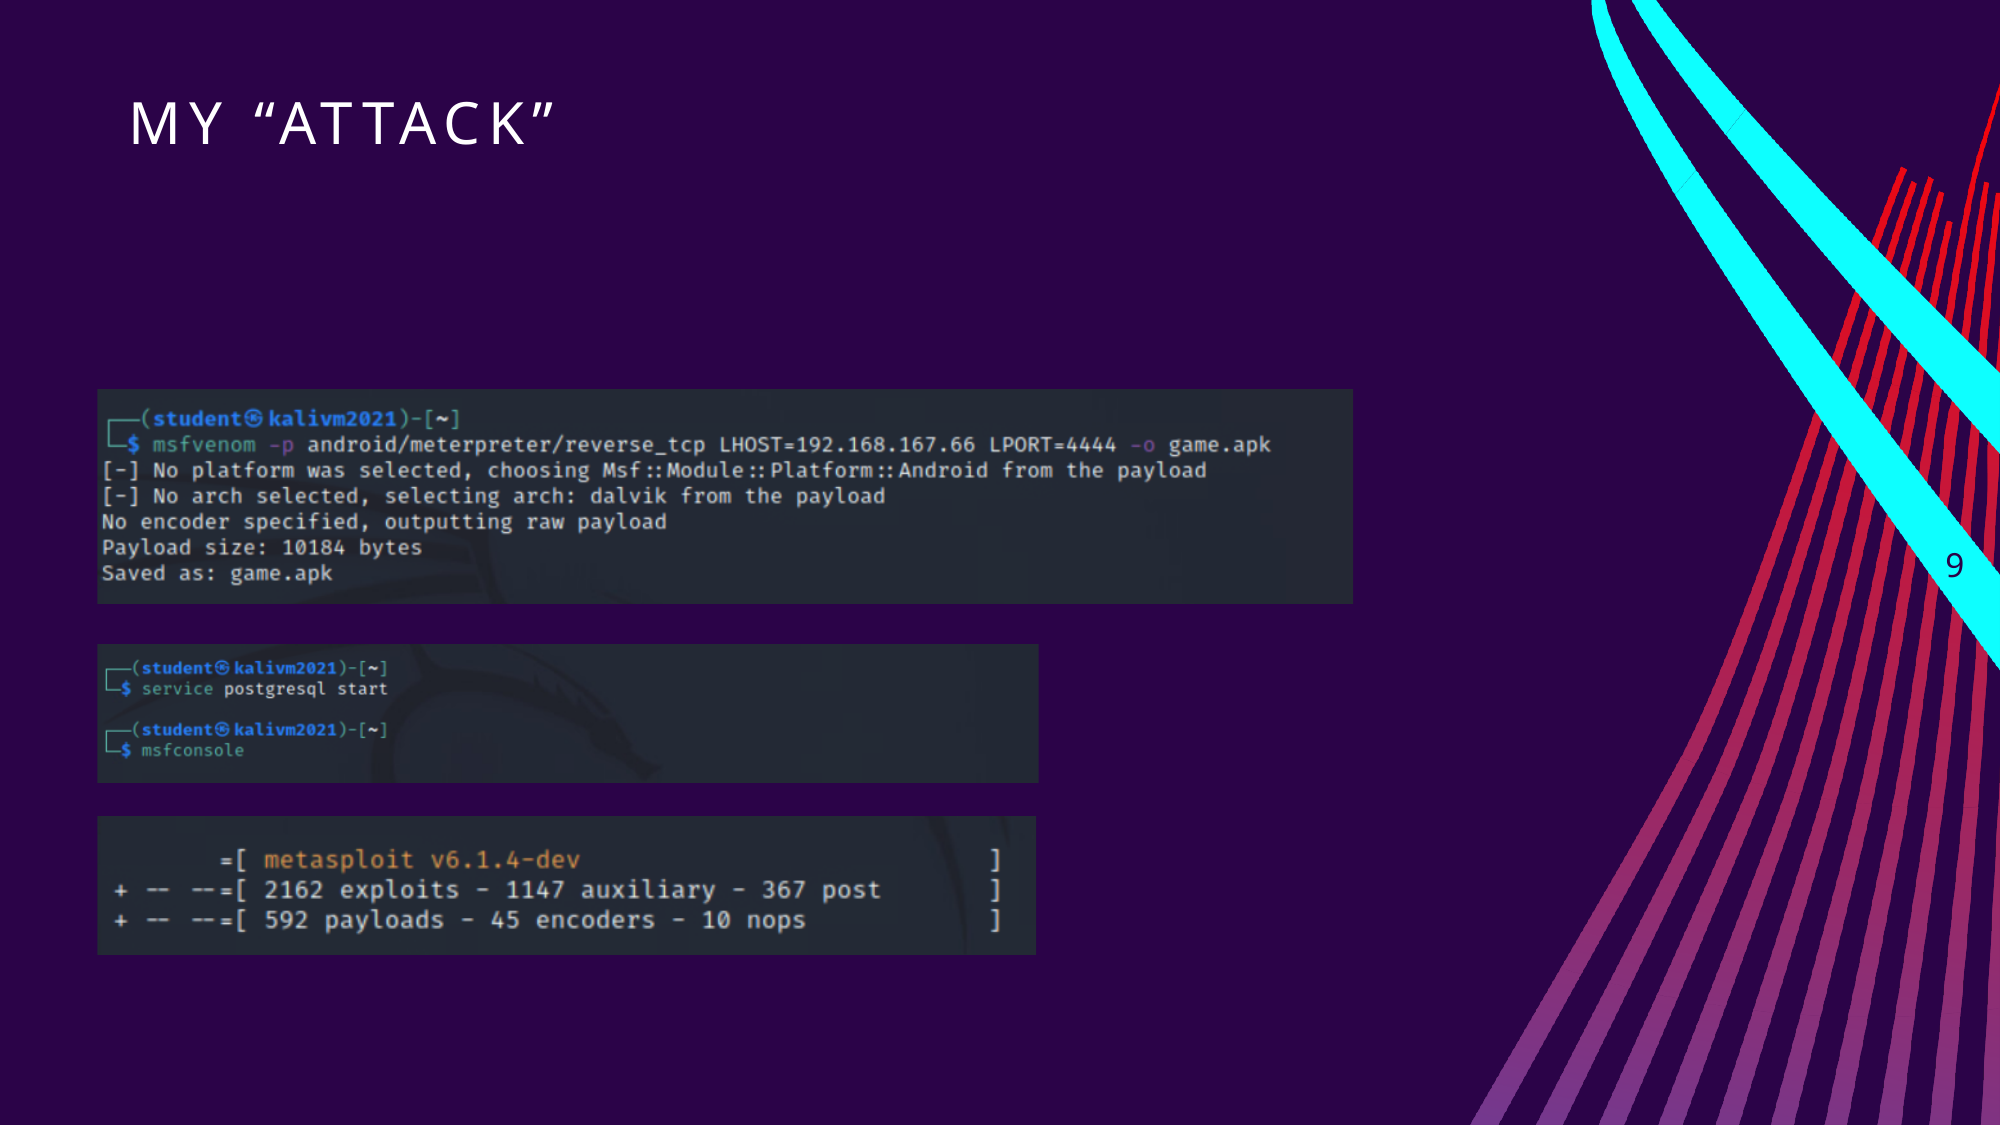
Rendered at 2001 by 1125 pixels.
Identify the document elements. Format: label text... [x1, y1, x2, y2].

slide_number 9 [1889, 519, 1980, 615]
title My “attack” [113, 86, 1704, 200]
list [97, 389, 1354, 604]
picture [0, 0, 2000, 1125]
